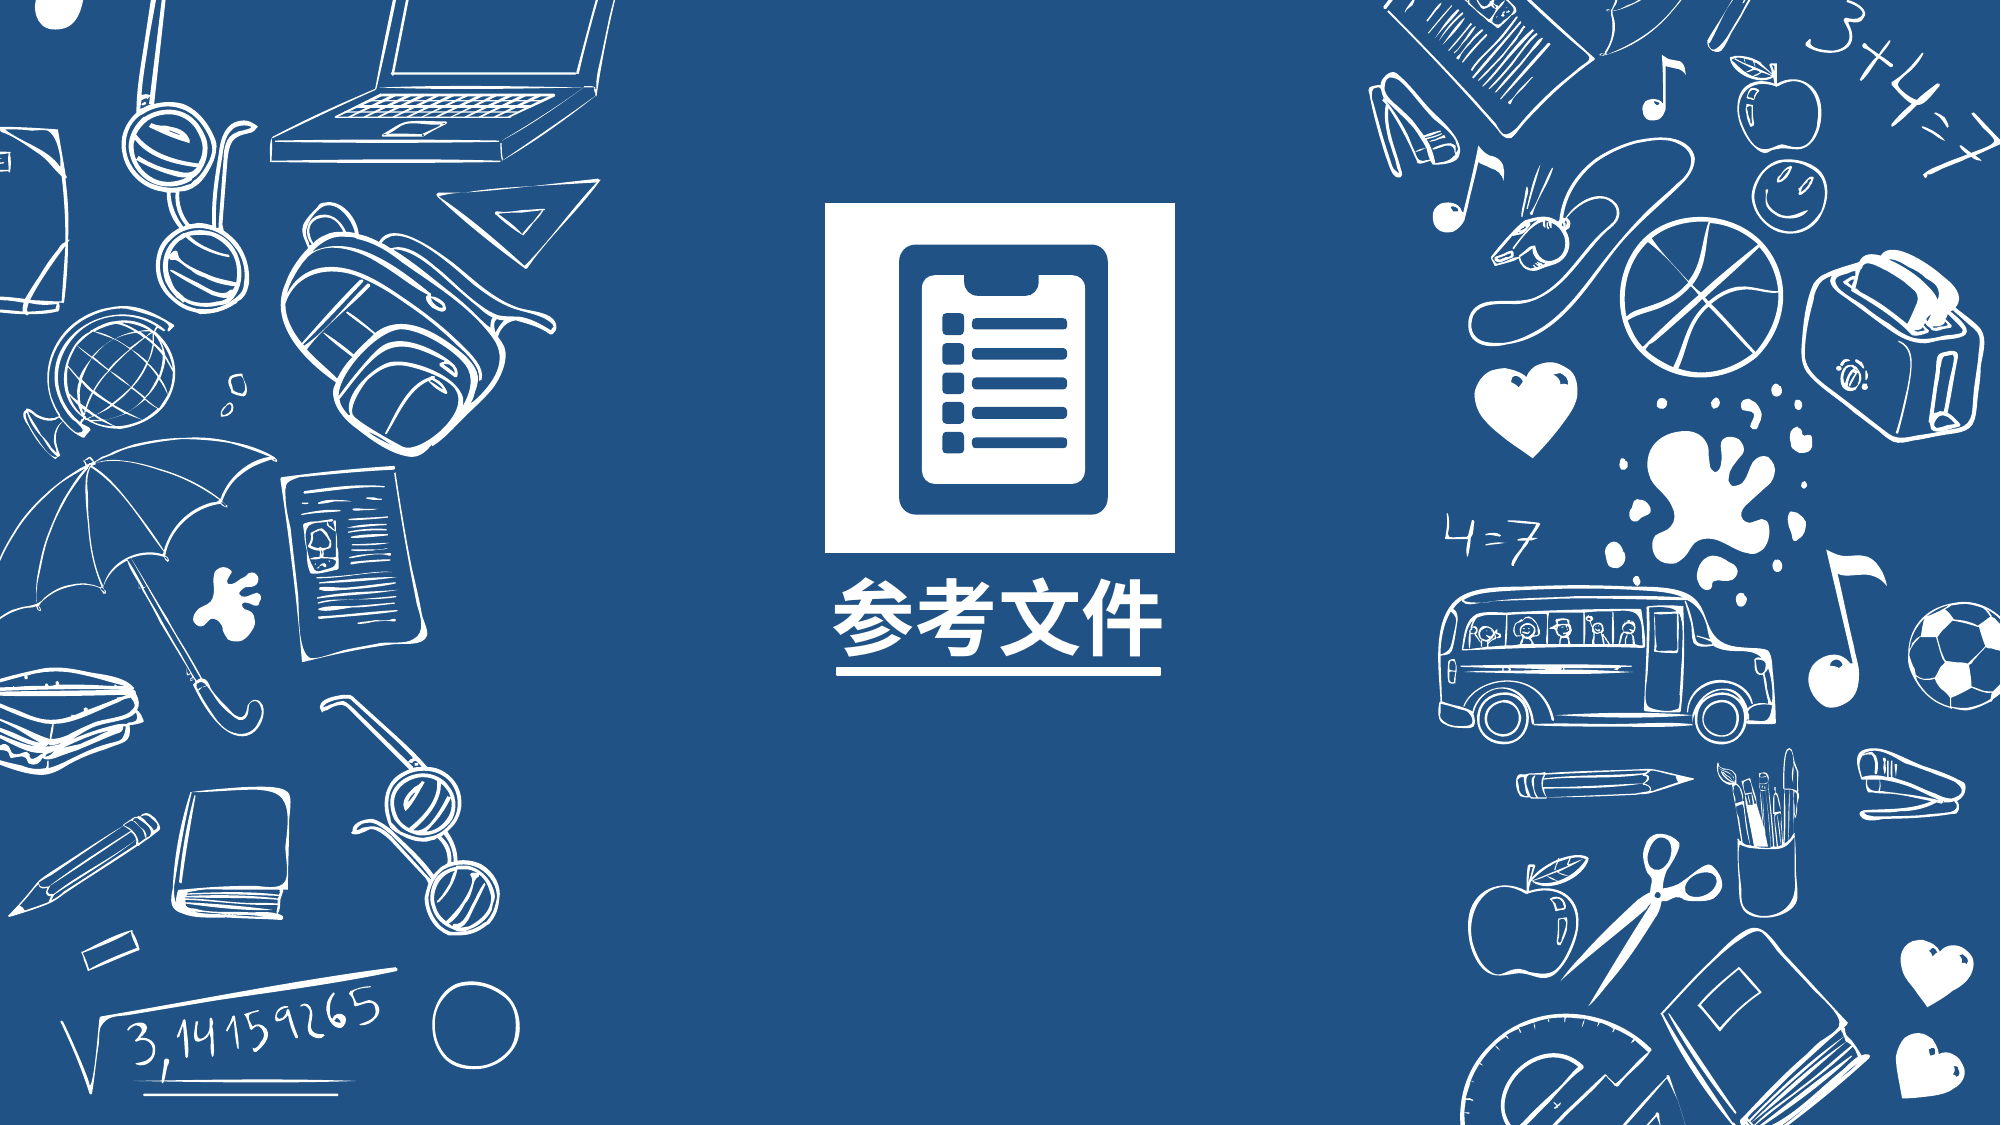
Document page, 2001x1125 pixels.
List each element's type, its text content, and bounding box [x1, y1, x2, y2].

text_box [1438, 585, 1776, 745]
text_box [226, 1015, 239, 1050]
text_box [1442, 17, 1465, 45]
text_box [280, 202, 557, 457]
text_box [379, 93, 555, 97]
text_box [1508, 76, 1534, 105]
text_box [1484, 699, 1522, 737]
text_box [350, 534, 388, 538]
text_box [1798, 176, 1814, 196]
text_box [301, 509, 341, 516]
text_box [127, 1022, 156, 1066]
text_box [0, 667, 144, 775]
text_box [1629, 499, 1651, 522]
text_box [1560, 833, 1723, 1007]
text_box [1891, 52, 1940, 127]
text_box [193, 567, 261, 642]
text_box [381, 120, 448, 137]
text_box [272, 88, 376, 139]
text_box [303, 518, 339, 574]
text_box [1895, 1033, 1965, 1099]
text_box [280, 465, 428, 663]
text_box [836, 667, 1160, 676]
text_box [375, 0, 397, 90]
text_box [1776, 165, 1793, 183]
text_box [500, 143, 504, 160]
text_box [494, 208, 545, 236]
text_box [317, 589, 399, 599]
text_box [1895, 340, 1912, 434]
text_box [164, 1079, 357, 1083]
text_box [220, 402, 234, 417]
text_box [1460, 664, 1633, 674]
text_box [1478, 25, 1526, 82]
text_box [161, 1058, 170, 1084]
text_box [1604, 541, 1626, 569]
text_box [1789, 426, 1813, 454]
text_box [148, 123, 190, 144]
text_box [1801, 249, 1985, 443]
text_box [1861, 383, 1868, 390]
text_box [348, 516, 388, 521]
text_box [384, 376, 448, 435]
text_box [430, 865, 495, 932]
text_box [1840, 364, 1862, 392]
text_box [1686, 679, 1753, 713]
text_box [1468, 137, 1695, 347]
text_box [508, 108, 530, 117]
text_box [1482, 29, 1535, 87]
text_box [1464, 0, 1517, 29]
text_box [1619, 458, 1628, 470]
text_box [432, 981, 520, 1070]
text_box [1507, 520, 1541, 566]
text_box [1787, 511, 1806, 542]
text_box [351, 542, 390, 546]
text_box [1660, 927, 1871, 1125]
text_box [334, 111, 346, 118]
text_box [391, 0, 409, 72]
text_box [1500, 42, 1551, 100]
text_box [317, 596, 397, 604]
text_box [194, 1017, 215, 1057]
text_box [1472, 21, 1522, 79]
text_box [1642, 54, 1686, 121]
text_box [1453, 26, 1476, 54]
text_box [128, 109, 208, 187]
text_box [1463, 680, 1555, 721]
text_box [390, 773, 456, 836]
text_box [269, 137, 273, 163]
text_box [1908, 601, 2000, 711]
text_box [121, 0, 258, 315]
text_box [171, 786, 291, 921]
text_box [501, 95, 597, 162]
text_box [1934, 112, 1949, 128]
text_box [60, 967, 398, 1095]
text_box [1900, 939, 1974, 1008]
text_box [1368, 72, 1461, 178]
text_box [1461, 33, 1488, 63]
text_box [318, 602, 396, 611]
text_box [898, 244, 1108, 515]
text_box [176, 1019, 189, 1058]
text_box [1553, 1102, 1561, 1109]
text_box [1494, 250, 1514, 263]
text_box [1855, 359, 1865, 369]
text_box [275, 139, 500, 143]
text_box [1556, 917, 1568, 946]
text_box [228, 373, 247, 397]
text_box [162, 230, 242, 307]
text_box [1447, 22, 1473, 51]
text_box [1468, 855, 1589, 979]
text_box [1622, 1074, 1677, 1125]
text_box [1668, 1013, 1737, 1114]
text_box [1529, 167, 1554, 216]
text_box [1434, 9, 1460, 38]
text_box [1485, 532, 1502, 537]
text_box [300, 1003, 325, 1039]
text_box [1447, 659, 1457, 684]
text_box [0, 151, 11, 173]
text_box [1808, 549, 1887, 708]
text_box [1432, 145, 1505, 233]
text_box [1740, 398, 1762, 430]
text_box [1882, 757, 1886, 775]
text_box [1794, 399, 1803, 411]
text_box [319, 694, 500, 936]
text_box [595, 0, 616, 95]
text_box [1772, 559, 1783, 573]
text_box [403, 780, 425, 812]
text_box [1697, 966, 1762, 1032]
text_box [1516, 768, 1695, 799]
text_box [318, 577, 397, 584]
text_box [1751, 159, 1828, 234]
text_box [350, 559, 391, 565]
text_box [1470, 16, 1518, 72]
text_box [1404, 0, 1415, 13]
text_box [351, 548, 388, 552]
text_box [530, 93, 556, 107]
text_box [303, 485, 386, 494]
text_box [1526, 164, 1541, 209]
text_box [1771, 383, 1782, 397]
text_box [1923, 112, 2000, 179]
text_box [1716, 748, 1799, 918]
text_box [1805, 0, 1866, 53]
text_box [81, 930, 140, 972]
text_box [1643, 605, 1685, 713]
text_box [1429, 135, 1446, 142]
text_box [1383, 0, 1393, 9]
text_box [347, 528, 387, 533]
text_box [1549, 896, 1566, 912]
text_box [1426, 2, 1442, 22]
text_box [466, 186, 533, 193]
text_box [1857, 748, 1966, 821]
text_box [317, 499, 352, 504]
text_box [1438, 12, 1464, 41]
text_box [318, 610, 398, 619]
text_box 参考文件 [816, 558, 1180, 674]
text_box [316, 571, 392, 579]
text_box [1928, 350, 1961, 432]
text_box [244, 1010, 268, 1052]
text_box [179, 795, 196, 884]
text_box [1387, 0, 1595, 139]
text_box [1730, 55, 1822, 154]
text_box [1521, 186, 1529, 218]
text_box [822, 200, 1178, 556]
text_box [1599, 0, 1682, 56]
text_box [357, 618, 396, 624]
text_box [23, 306, 176, 460]
text_box [348, 986, 380, 1026]
text_box [1711, 397, 1720, 409]
text_box [1765, 189, 1808, 219]
text_box [1801, 480, 1808, 489]
text_box [1735, 592, 1747, 607]
text_box [576, 0, 598, 75]
text_box [345, 105, 357, 111]
text_box [1461, 608, 1646, 651]
text_box [271, 159, 501, 163]
text_box [0, 437, 278, 737]
text_box [1632, 575, 1641, 586]
text_box [1444, 513, 1475, 557]
text_box [1494, 37, 1543, 93]
text_box [1746, 87, 1760, 101]
text_box [319, 582, 396, 591]
text_box [275, 1006, 299, 1039]
text_box [1488, 33, 1538, 90]
text_box [1485, 542, 1506, 546]
text_box [1921, 126, 1945, 141]
text_box [1456, 29, 1484, 60]
text_box [1702, 699, 1739, 737]
text_box [1619, 216, 1784, 378]
text_box [357, 93, 380, 105]
text_box [0, 126, 70, 316]
text_box [1477, 692, 1529, 745]
text_box [1745, 103, 1755, 127]
text_box [1474, 362, 1578, 459]
text_box [34, 0, 84, 30]
text_box [347, 523, 387, 528]
text_box [1696, 555, 1738, 590]
text_box [143, 1093, 339, 1097]
text_box [1840, 359, 1851, 366]
text_box [1500, 1053, 1584, 1125]
text_box [1859, 40, 1893, 81]
text_box [7, 813, 161, 917]
text_box [1707, 0, 1751, 53]
text_box [1656, 398, 1668, 409]
text_box [1646, 1112, 1661, 1125]
text_box [348, 553, 392, 559]
text_box [326, 992, 347, 1028]
text_box [1647, 431, 1776, 564]
text_box [379, 85, 583, 89]
text_box [436, 178, 601, 269]
text_box [1894, 763, 1898, 778]
text_box [1460, 1013, 1652, 1125]
